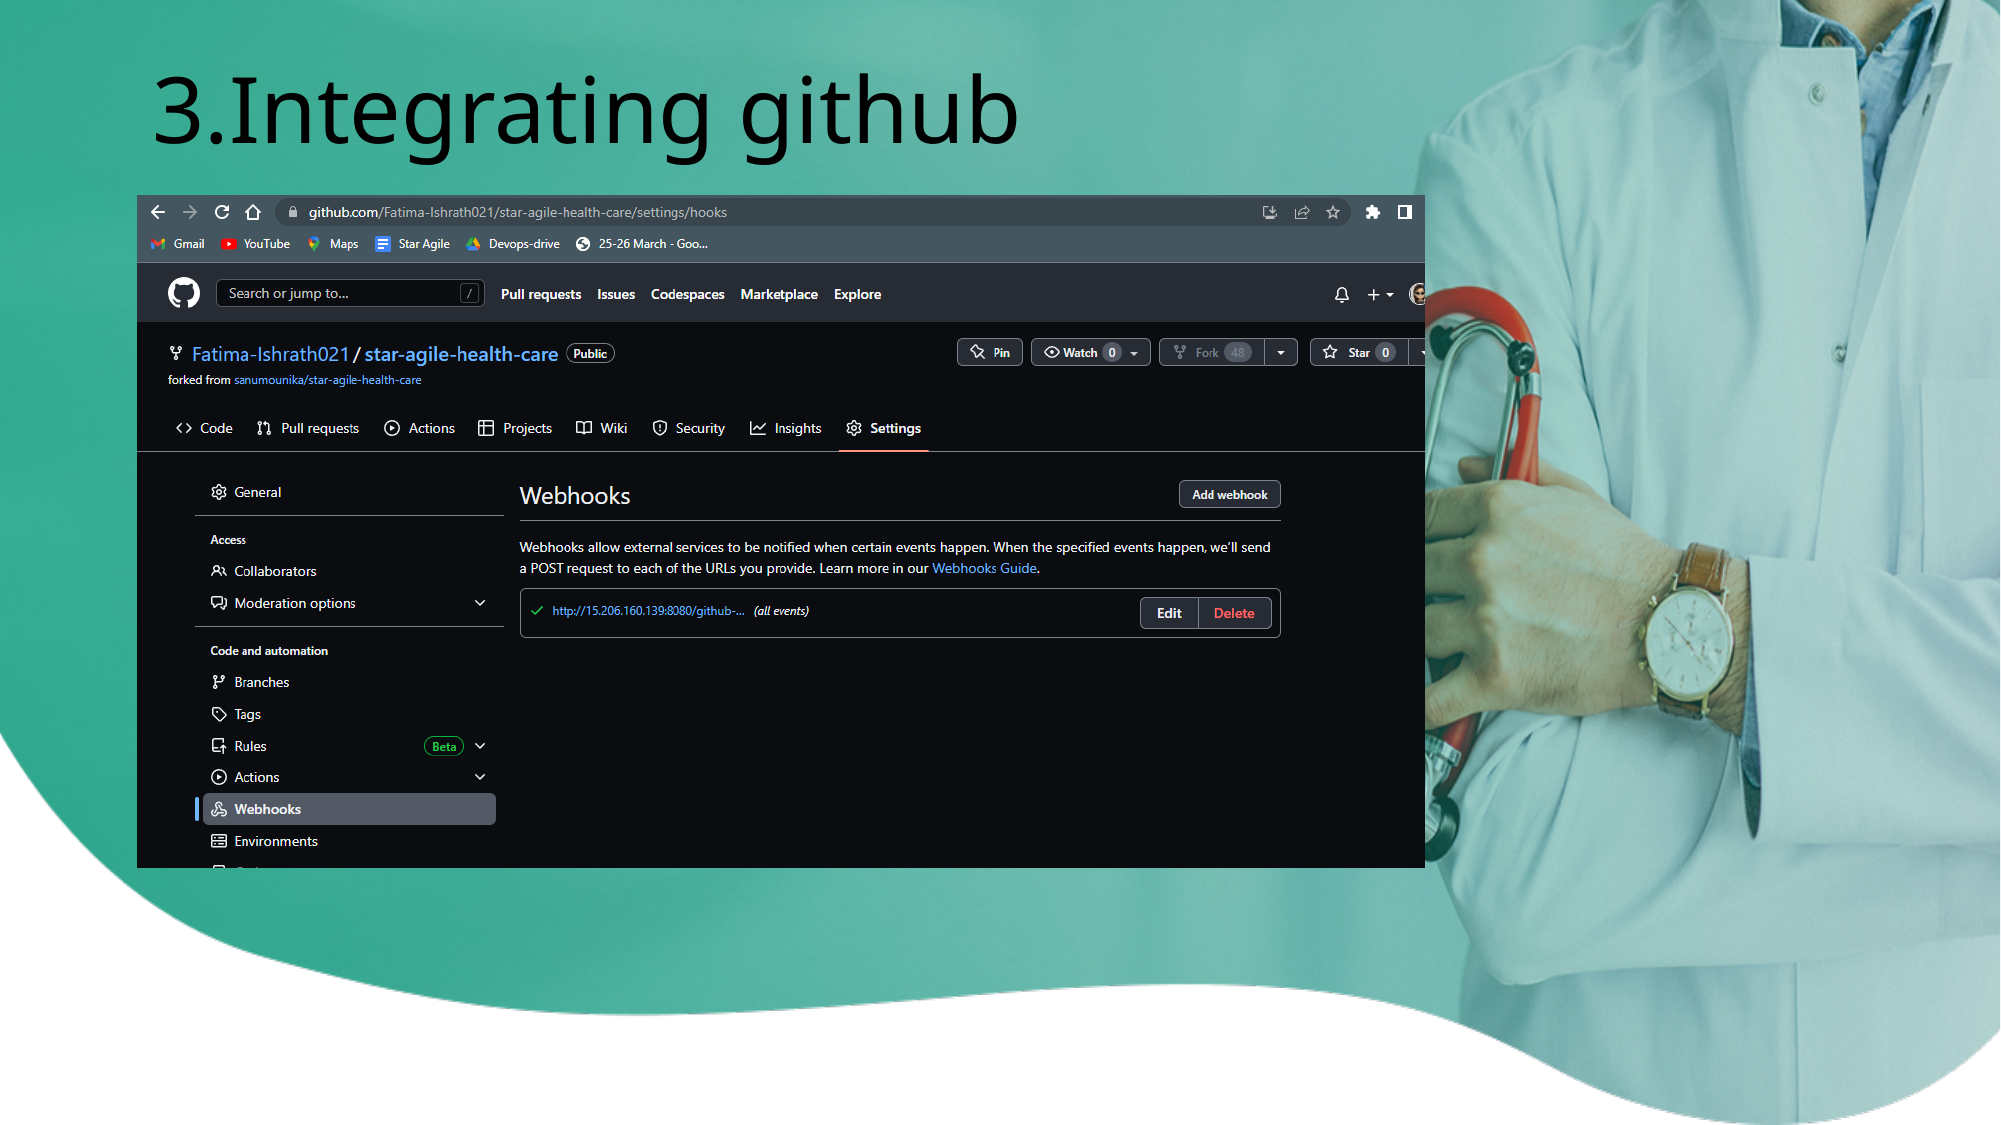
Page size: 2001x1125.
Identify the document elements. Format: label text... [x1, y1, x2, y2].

picture [0, 0, 2001, 1125]
title 3.Integrating github [137, 59, 1863, 278]
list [137, 195, 1425, 868]
